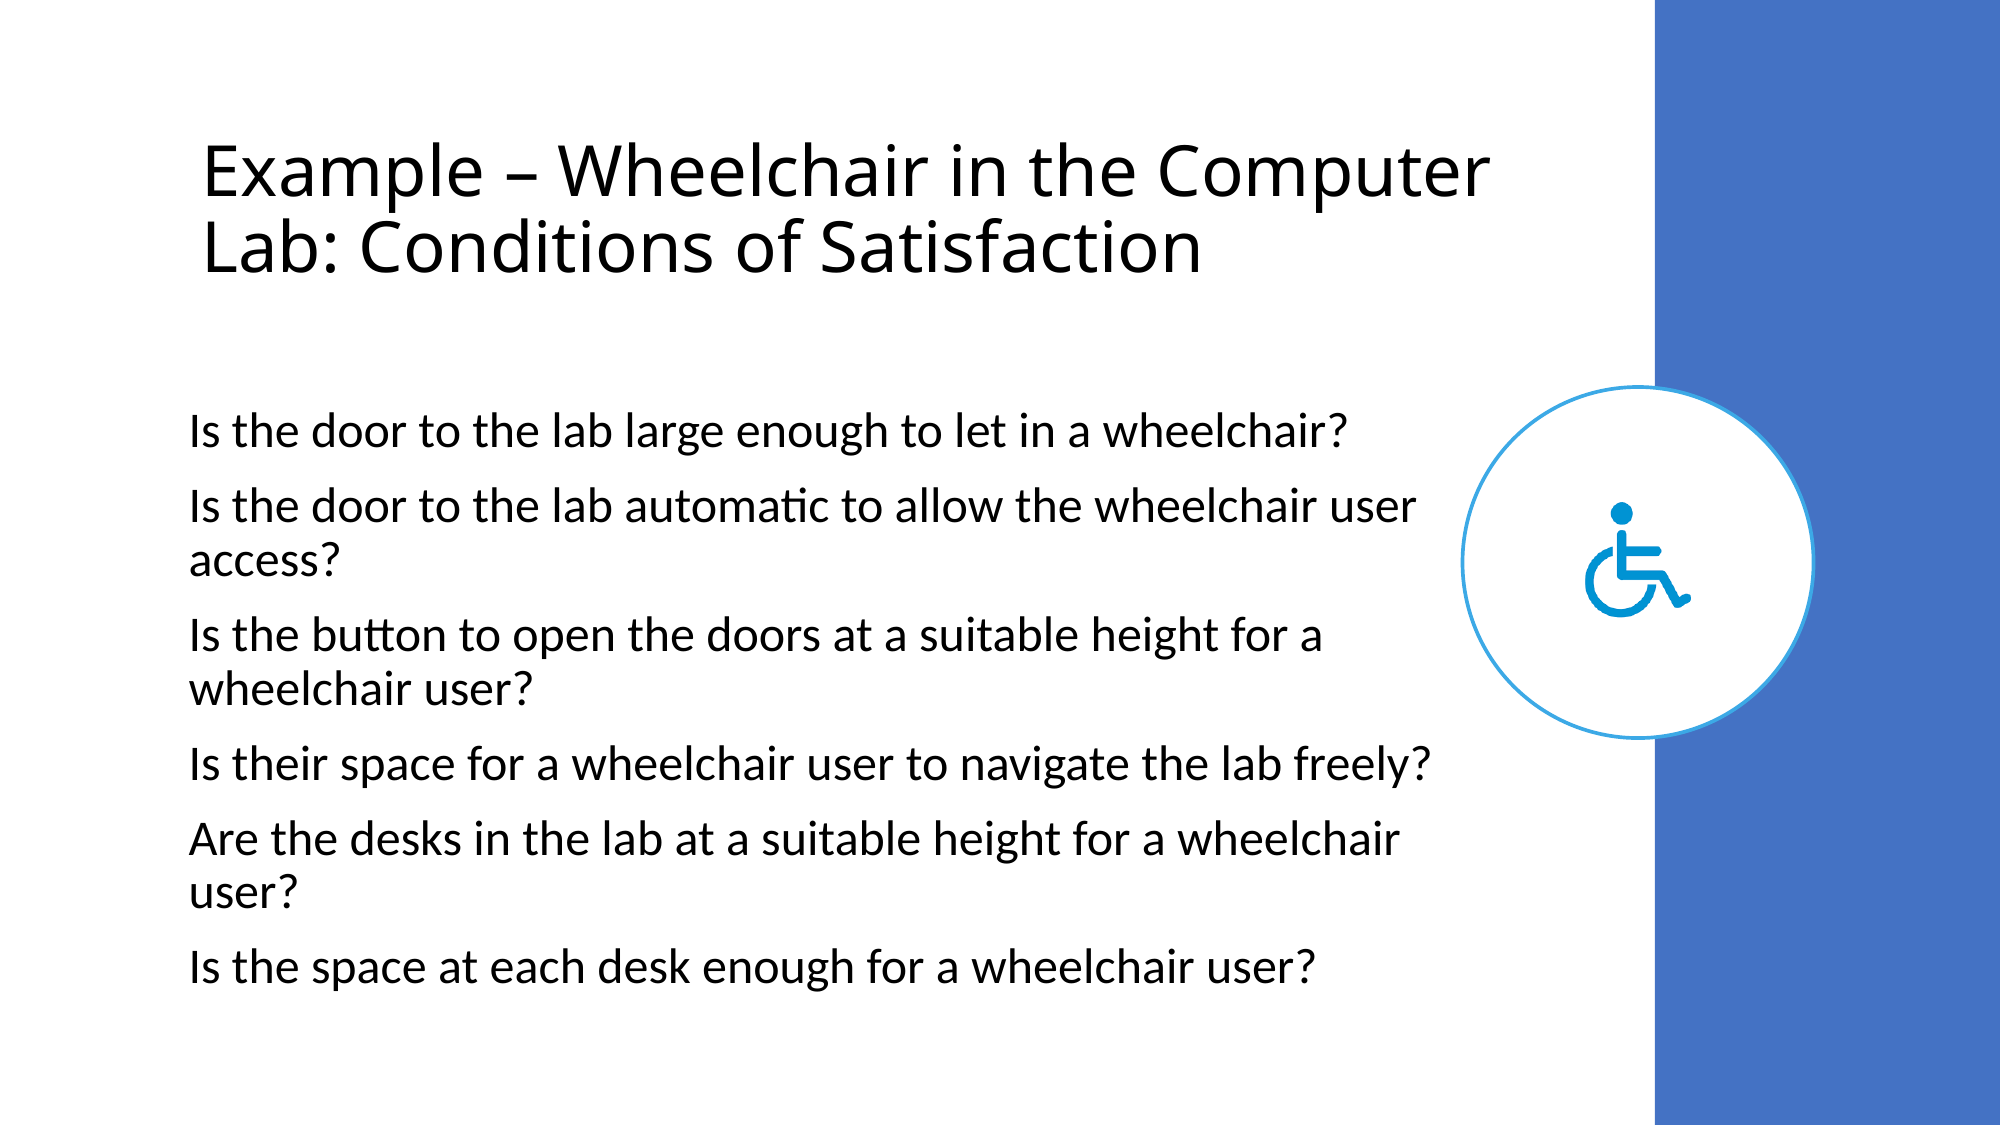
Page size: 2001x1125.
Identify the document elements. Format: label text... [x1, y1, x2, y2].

list Is the door to the lab large enough to let in a wheelchair? Is the door to the lab automatic to allow the wheelchair user access? Is the button to open the doors at a suitable height for a wheelchair user? Is their space for a wheelchair user to navigate the lab freely? Are the desks in the lab at a suitable height for a wheelchair user? Is the space at each desk enough for a wheelchair user? [173, 416, 1450, 983]
text_box [1461, 385, 1815, 740]
text_box [1654, 0, 2000, 1125]
title Example – Wheelchair in the Computer Lab: Conditions of Satisfaction [186, 102, 1585, 321]
picture [1518, 502, 1758, 623]
